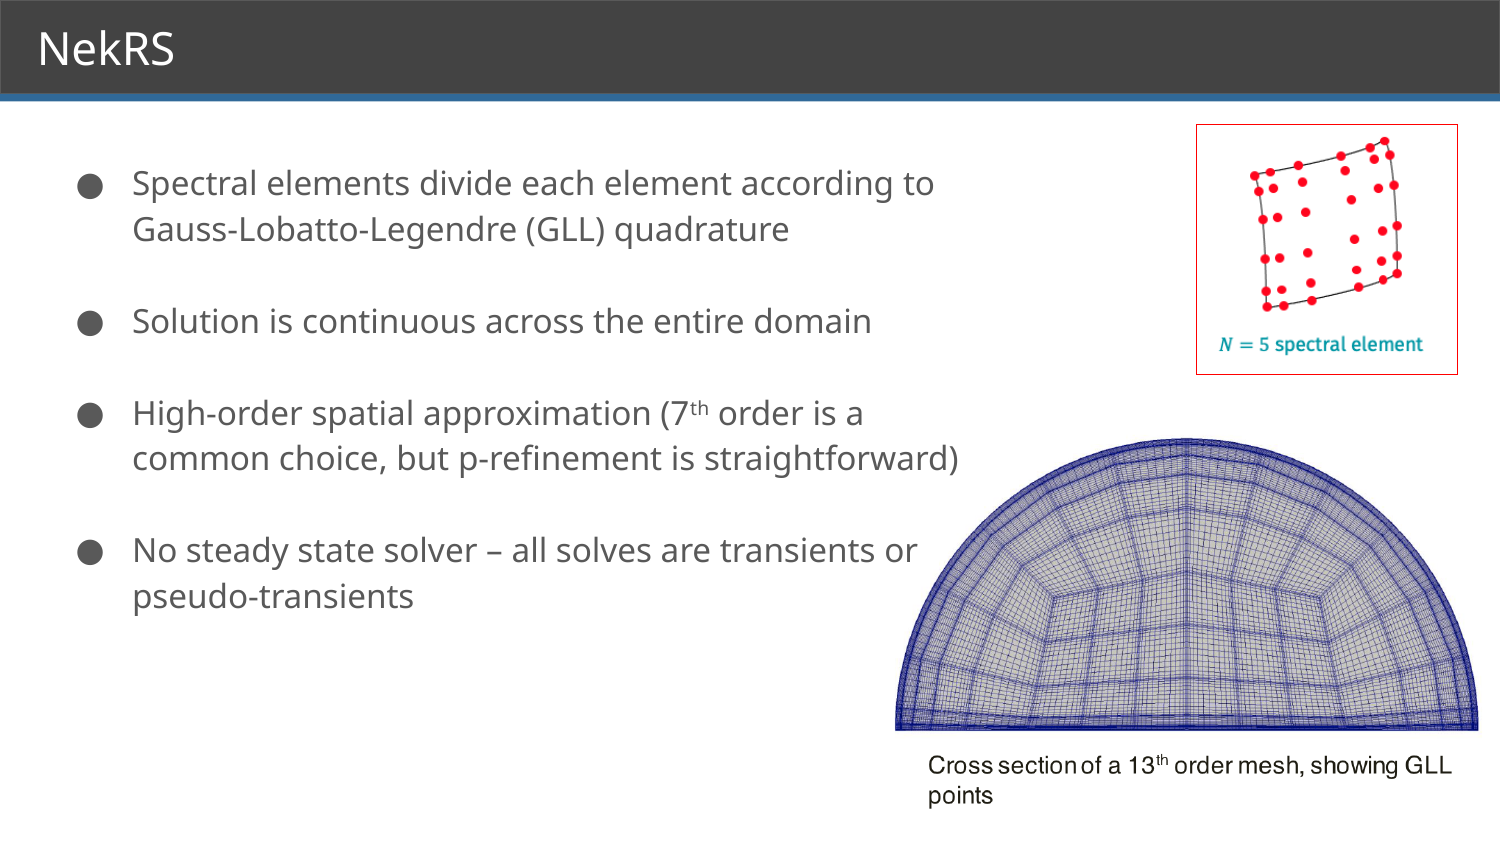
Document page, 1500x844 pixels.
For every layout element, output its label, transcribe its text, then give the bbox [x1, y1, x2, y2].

picture [876, 412, 1497, 838]
title NekRS [21, 0, 1420, 94]
list Spectral elements divide each element according to Gauss-Lobatto-Legendre (GLL) quadrature Solution is continuous across the entire domain High-order spatial approximation (7th order is a common choice, but p-refinement is straightforward) No steady state solver – all solves are transients or pseudo-transients [41, 141, 977, 703]
picture [1196, 124, 1459, 375]
